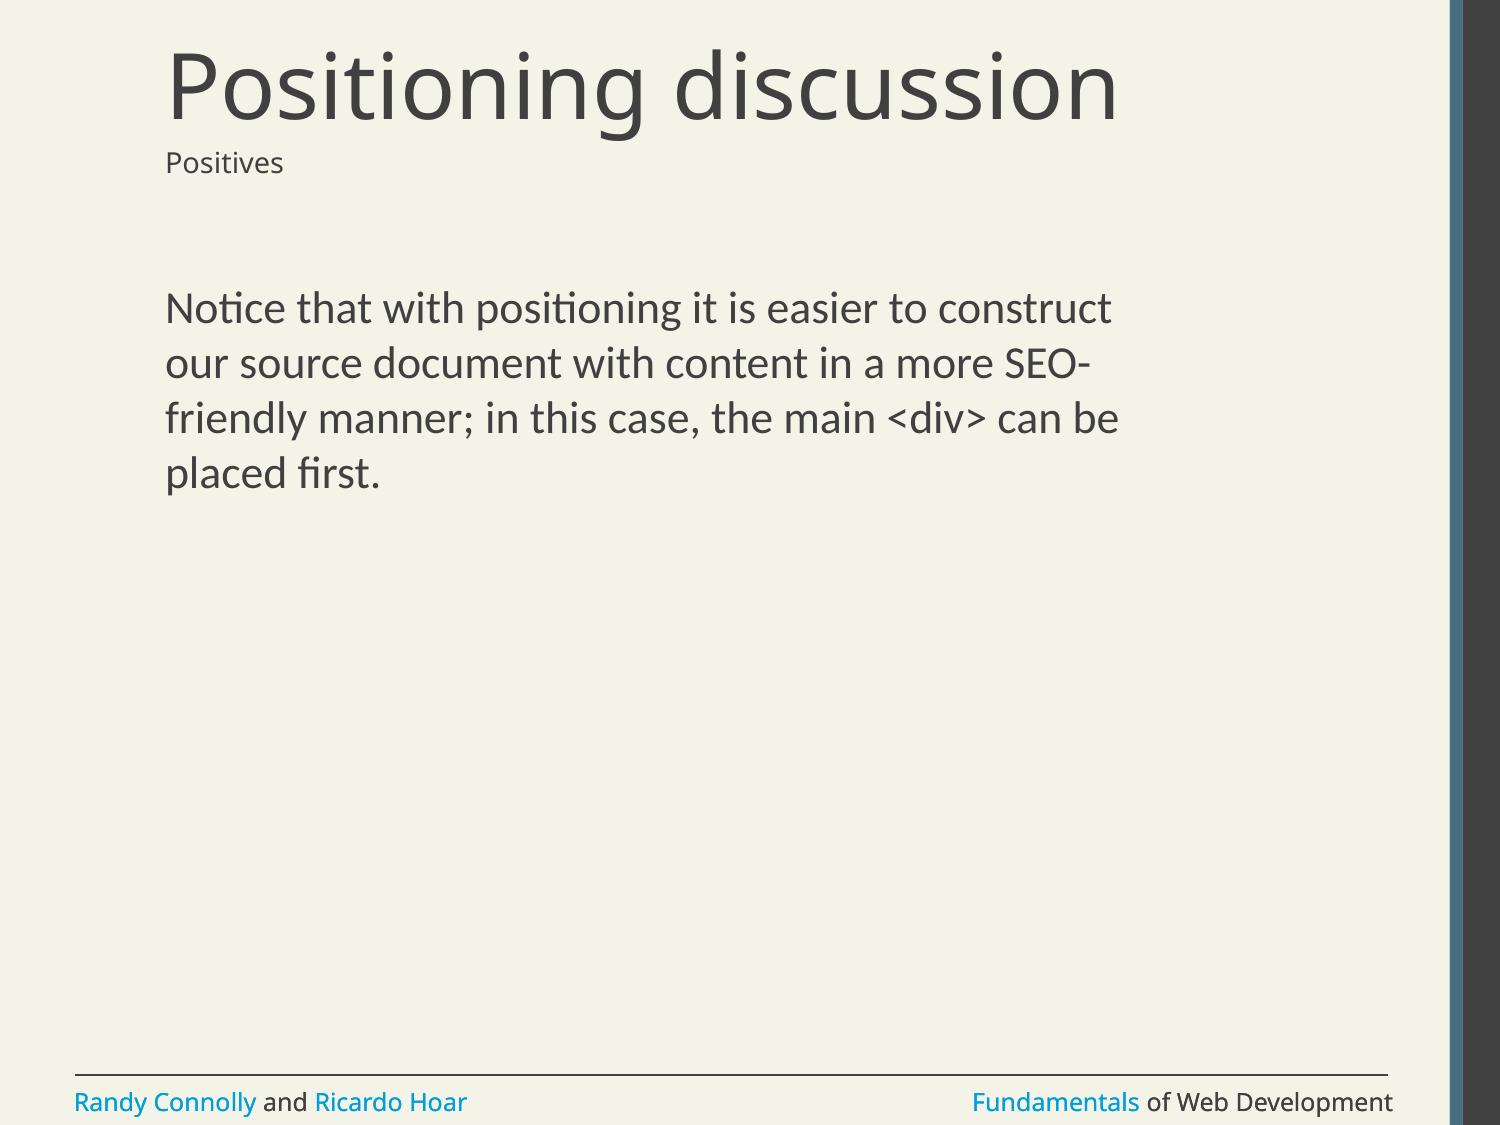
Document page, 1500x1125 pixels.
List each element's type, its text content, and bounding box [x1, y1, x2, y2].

title Positioning discussion [150, 20, 1425, 188]
list Positives [150, 137, 1200, 188]
list Notice that with positioning it is easier to construct our source document with content in a more SEO-friendly manner; in this case, the main <div> can be placed first. [150, 270, 1200, 1013]
